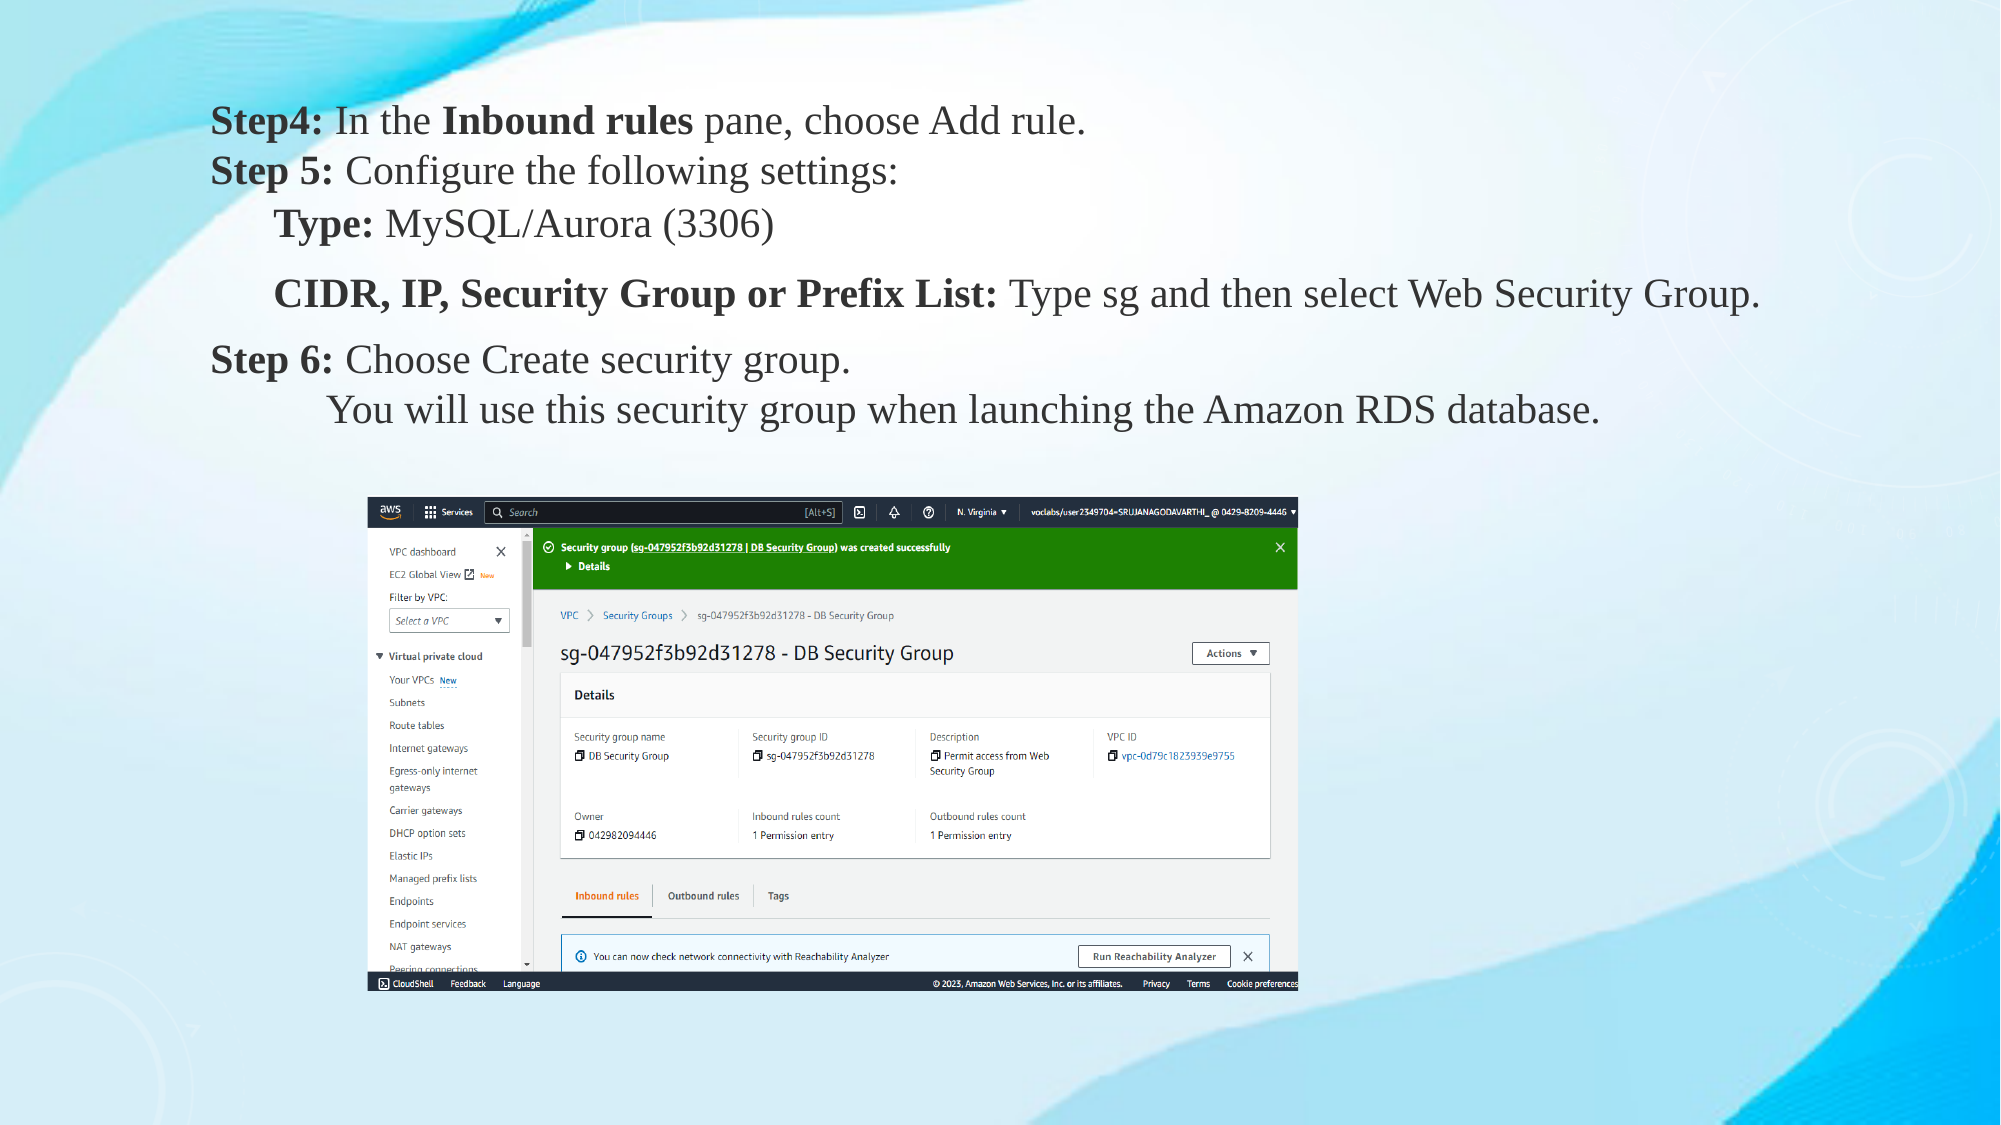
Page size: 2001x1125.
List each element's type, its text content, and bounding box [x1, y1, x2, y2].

picture [0, 0, 2001, 1125]
text_box Step4: In the Inbound rules pane, choose Add rule. Step 5: Configure the following settings: Type: MySQL/Aurora (3306) CIDR, IP, Security Group or Prefix List: Type sg and then select Web Security Group. Step 6: Choose Create security group. You will use this security group when launching the Amazon RDS database. [195, 85, 2000, 440]
